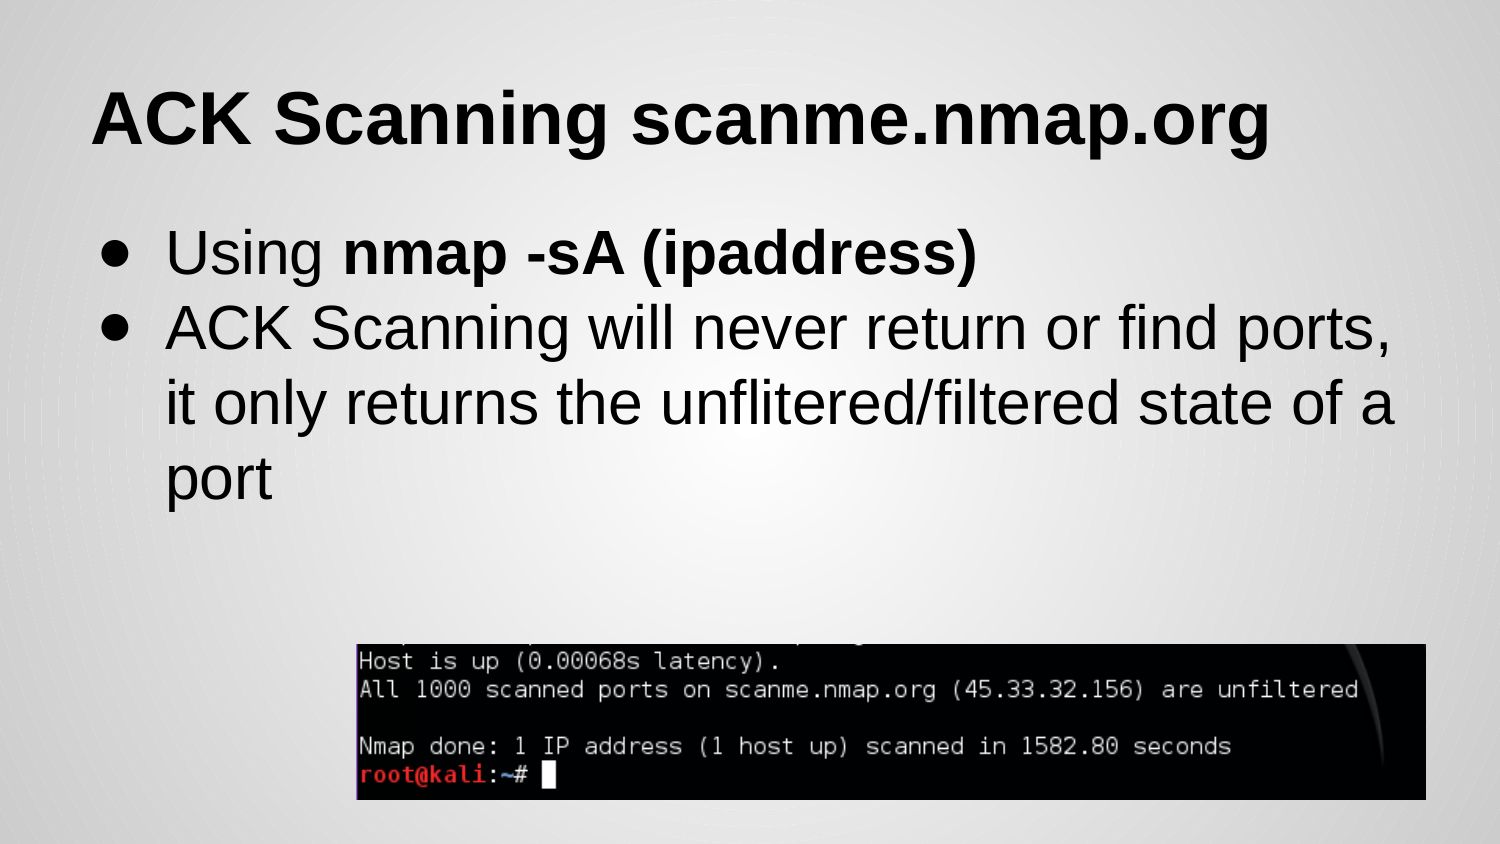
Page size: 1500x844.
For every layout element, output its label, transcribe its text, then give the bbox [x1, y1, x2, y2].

list Using nmap -sA (ipaddress) ACK Scanning will never return or find ports, it only returns the unflitered/filtered state of a port [75, 196, 1425, 808]
picture [355, 644, 1426, 800]
title ACK Scanning scanme.nmap.org [75, 33, 1425, 175]
